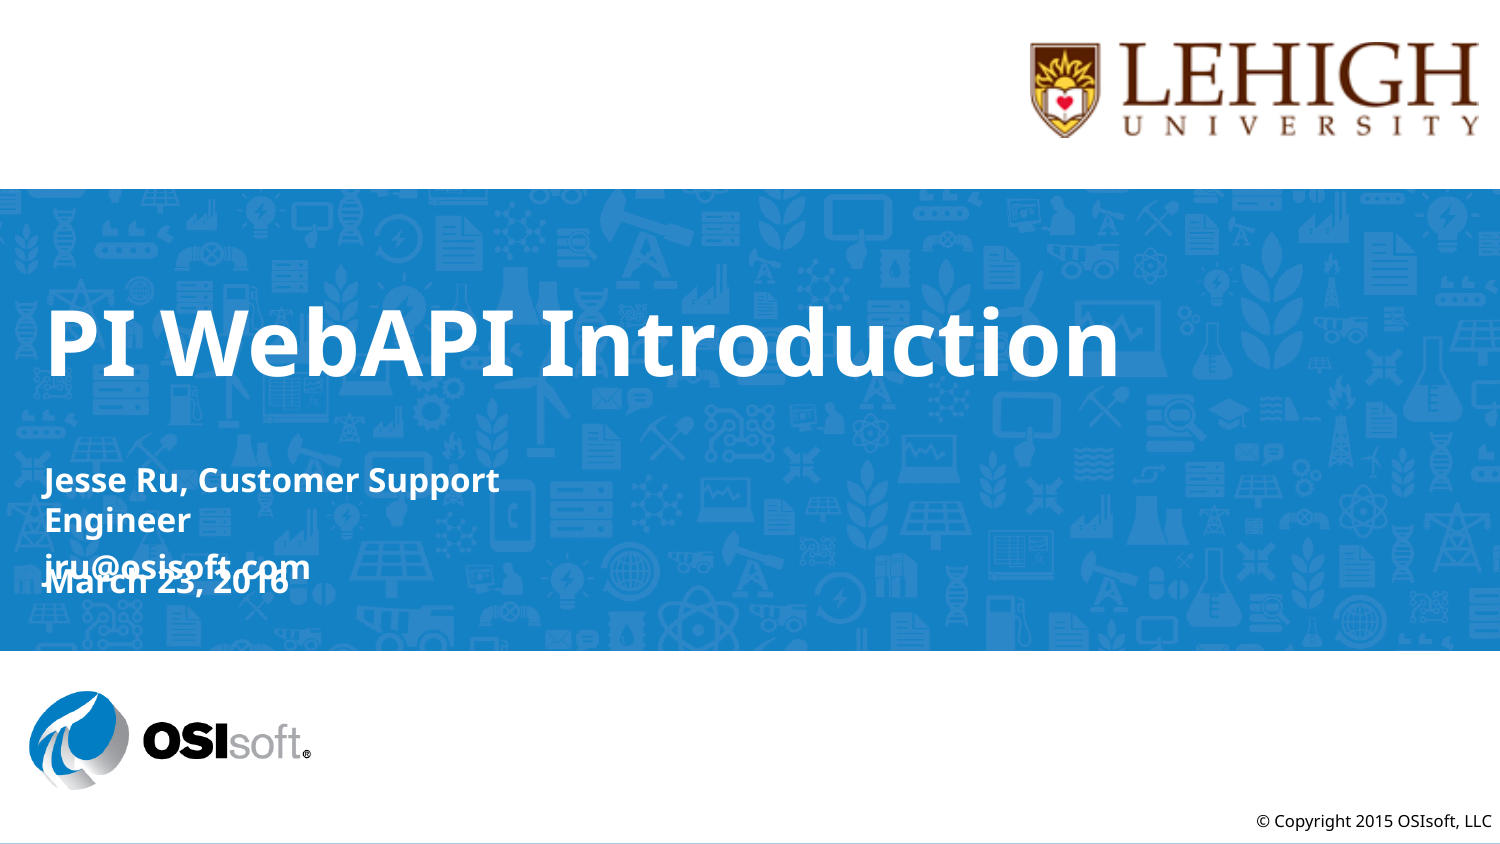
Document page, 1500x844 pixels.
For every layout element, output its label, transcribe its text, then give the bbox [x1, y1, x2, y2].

title PI WebAPI Introduction [28, 276, 1479, 403]
picture [28, 690, 311, 790]
subtitle Jesse Ru, Customer Support Engineer jru@osisoft.com [28, 452, 527, 520]
picture [1030, 42, 1479, 138]
picture [0, 189, 1500, 651]
list March 23, 2016 [28, 552, 527, 606]
